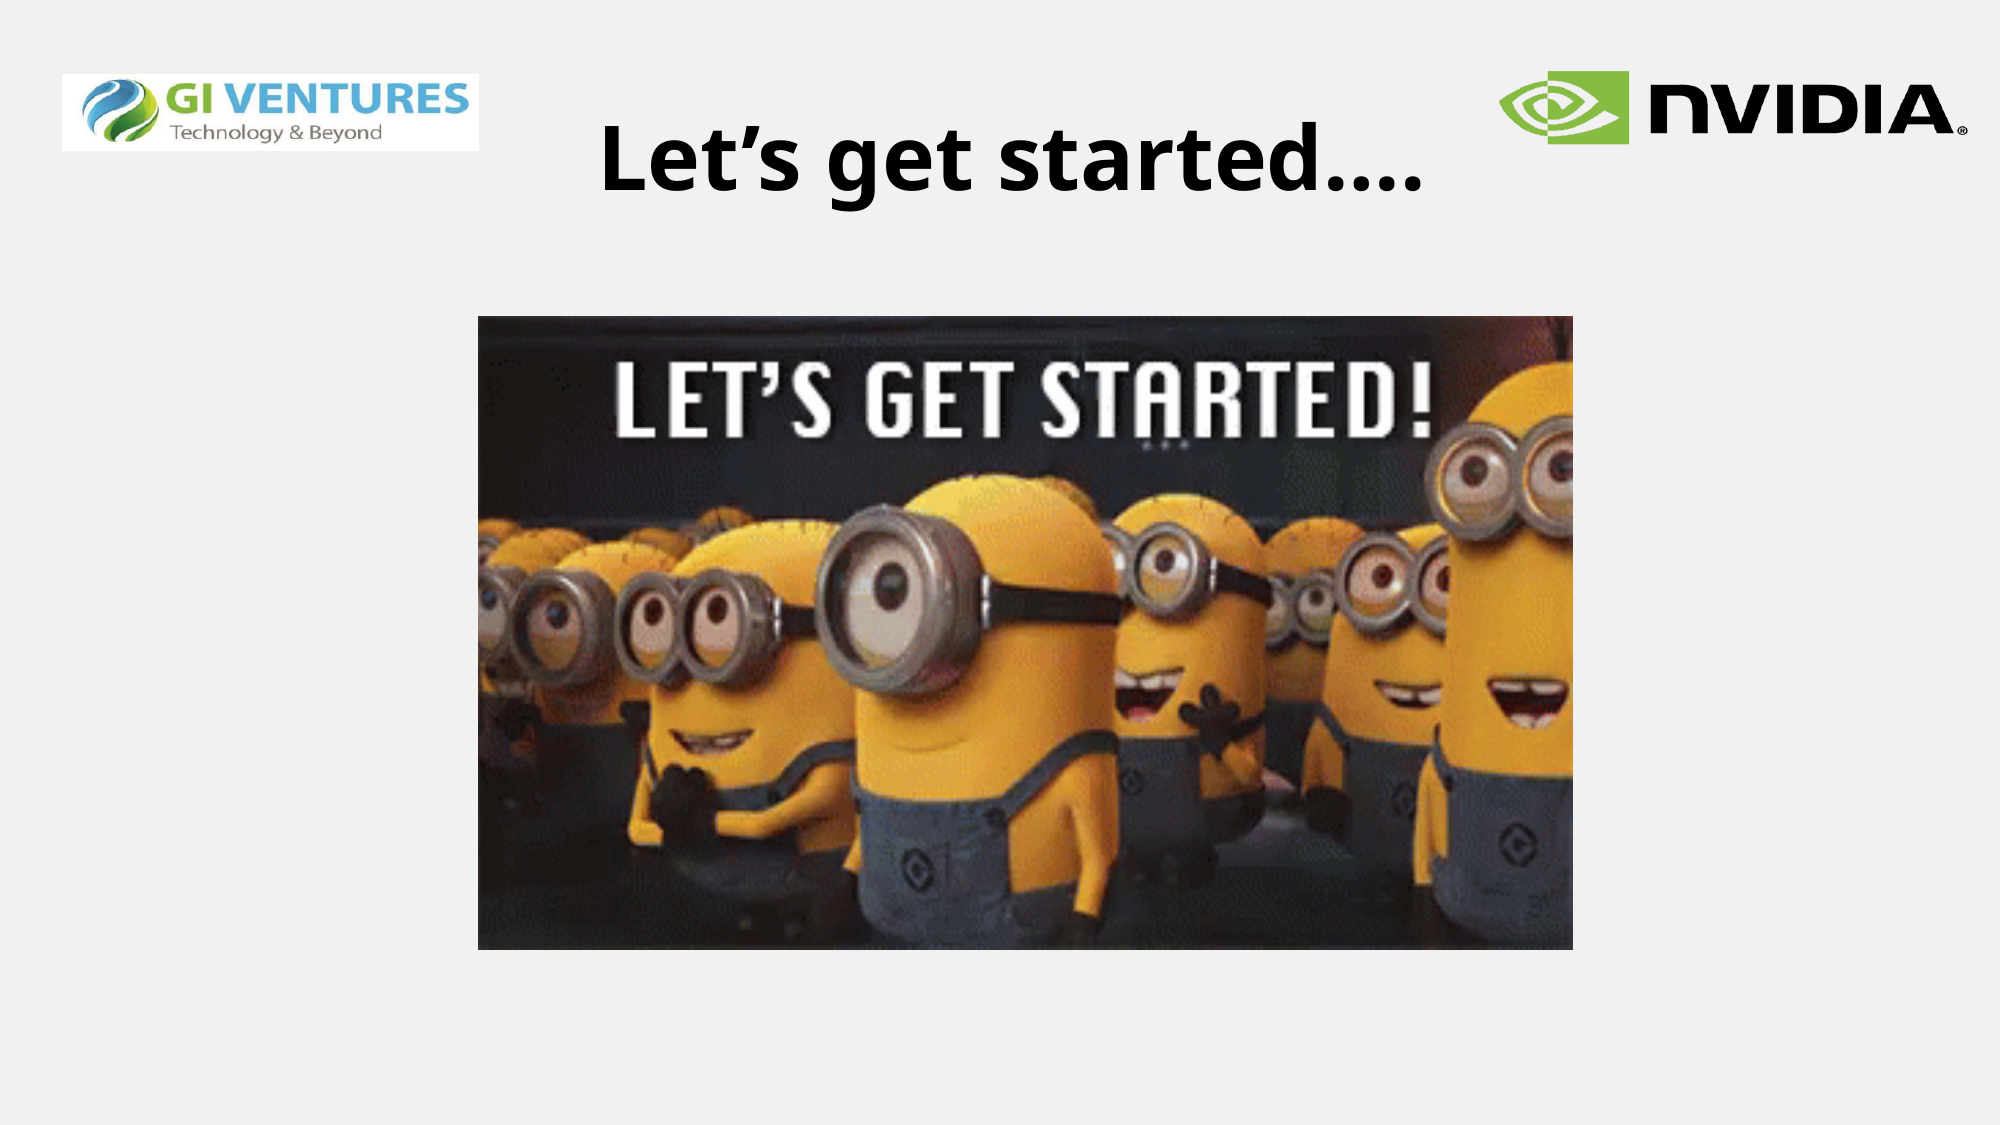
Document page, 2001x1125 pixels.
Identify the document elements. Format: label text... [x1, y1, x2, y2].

text_box Let’s get started…. [162, 64, 1838, 248]
picture [1495, 69, 1969, 146]
picture [478, 316, 1573, 950]
picture [62, 74, 479, 152]
